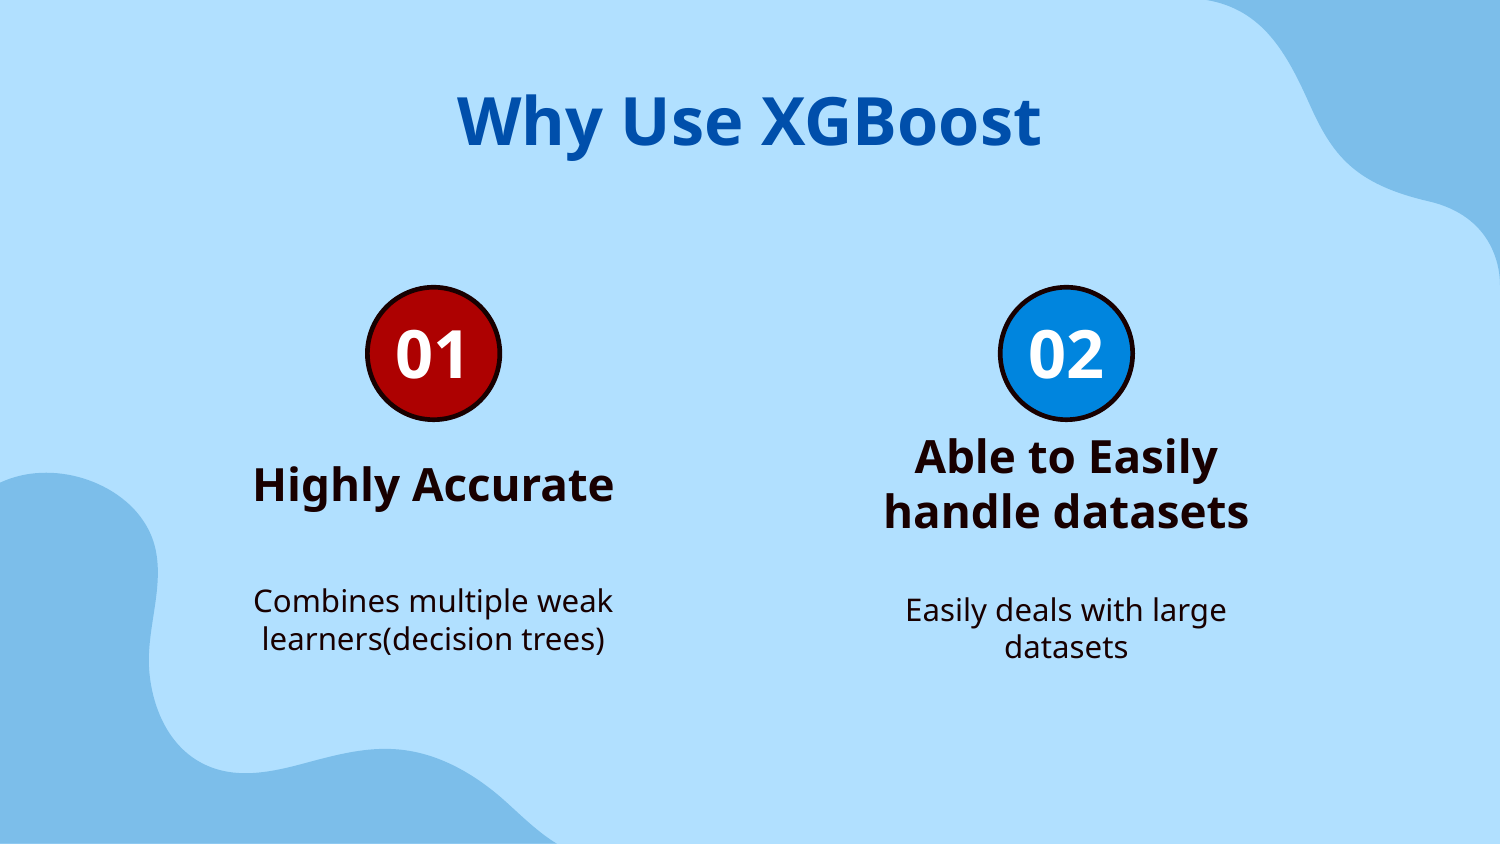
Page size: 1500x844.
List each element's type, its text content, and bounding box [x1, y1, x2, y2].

text_box [1016, 397, 1117, 420]
title Why Use XGBoost [118, 63, 1382, 161]
title 02 [993, 310, 1139, 397]
text_box [383, 397, 484, 420]
subtitle Able to Easily handle datasets [838, 452, 1295, 514]
title 01 [360, 310, 507, 397]
subtitle Highly Accurate [205, 452, 662, 514]
subtitle Combines multiple weak learners(decision trees) [205, 546, 662, 692]
text_box [1016, 287, 1117, 310]
subtitle Easily deals with large datasets [838, 555, 1295, 701]
text_box [383, 287, 484, 310]
